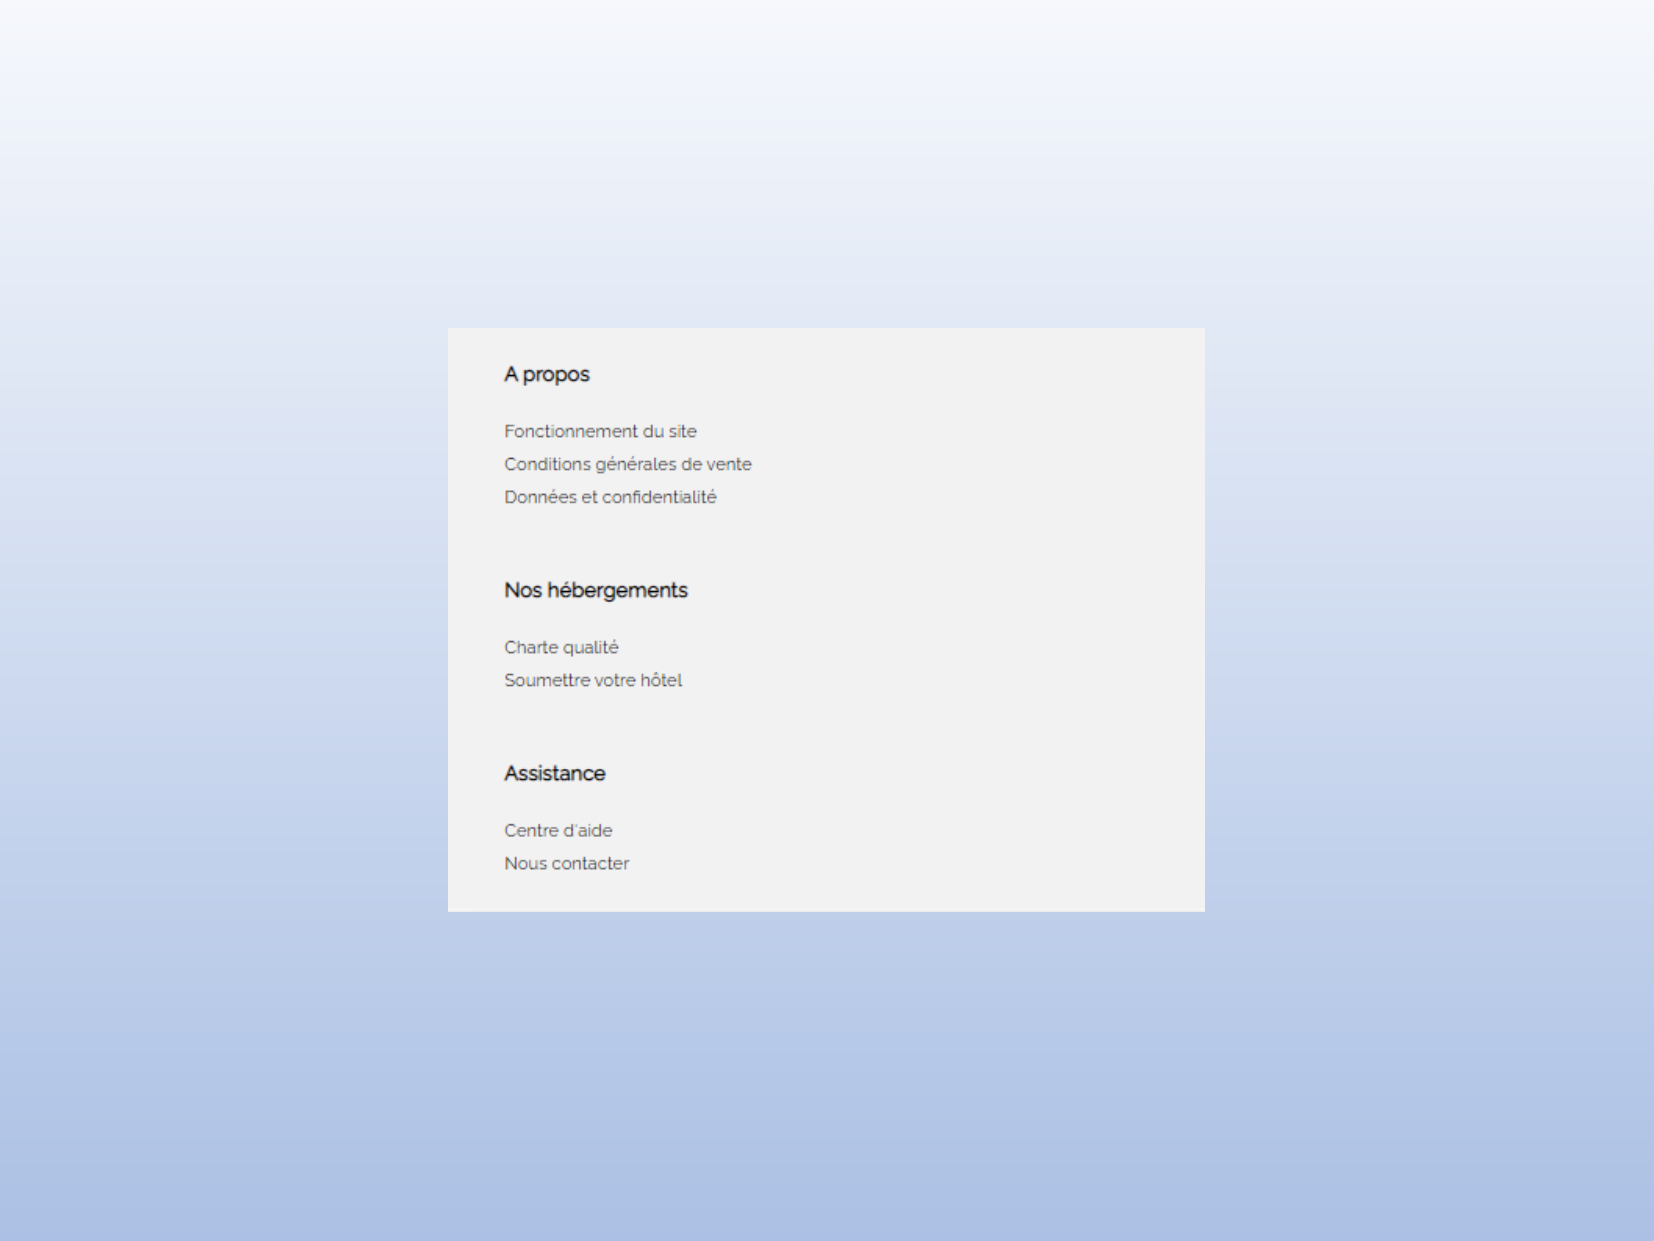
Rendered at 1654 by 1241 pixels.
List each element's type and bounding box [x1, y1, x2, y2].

picture [448, 328, 1205, 912]
